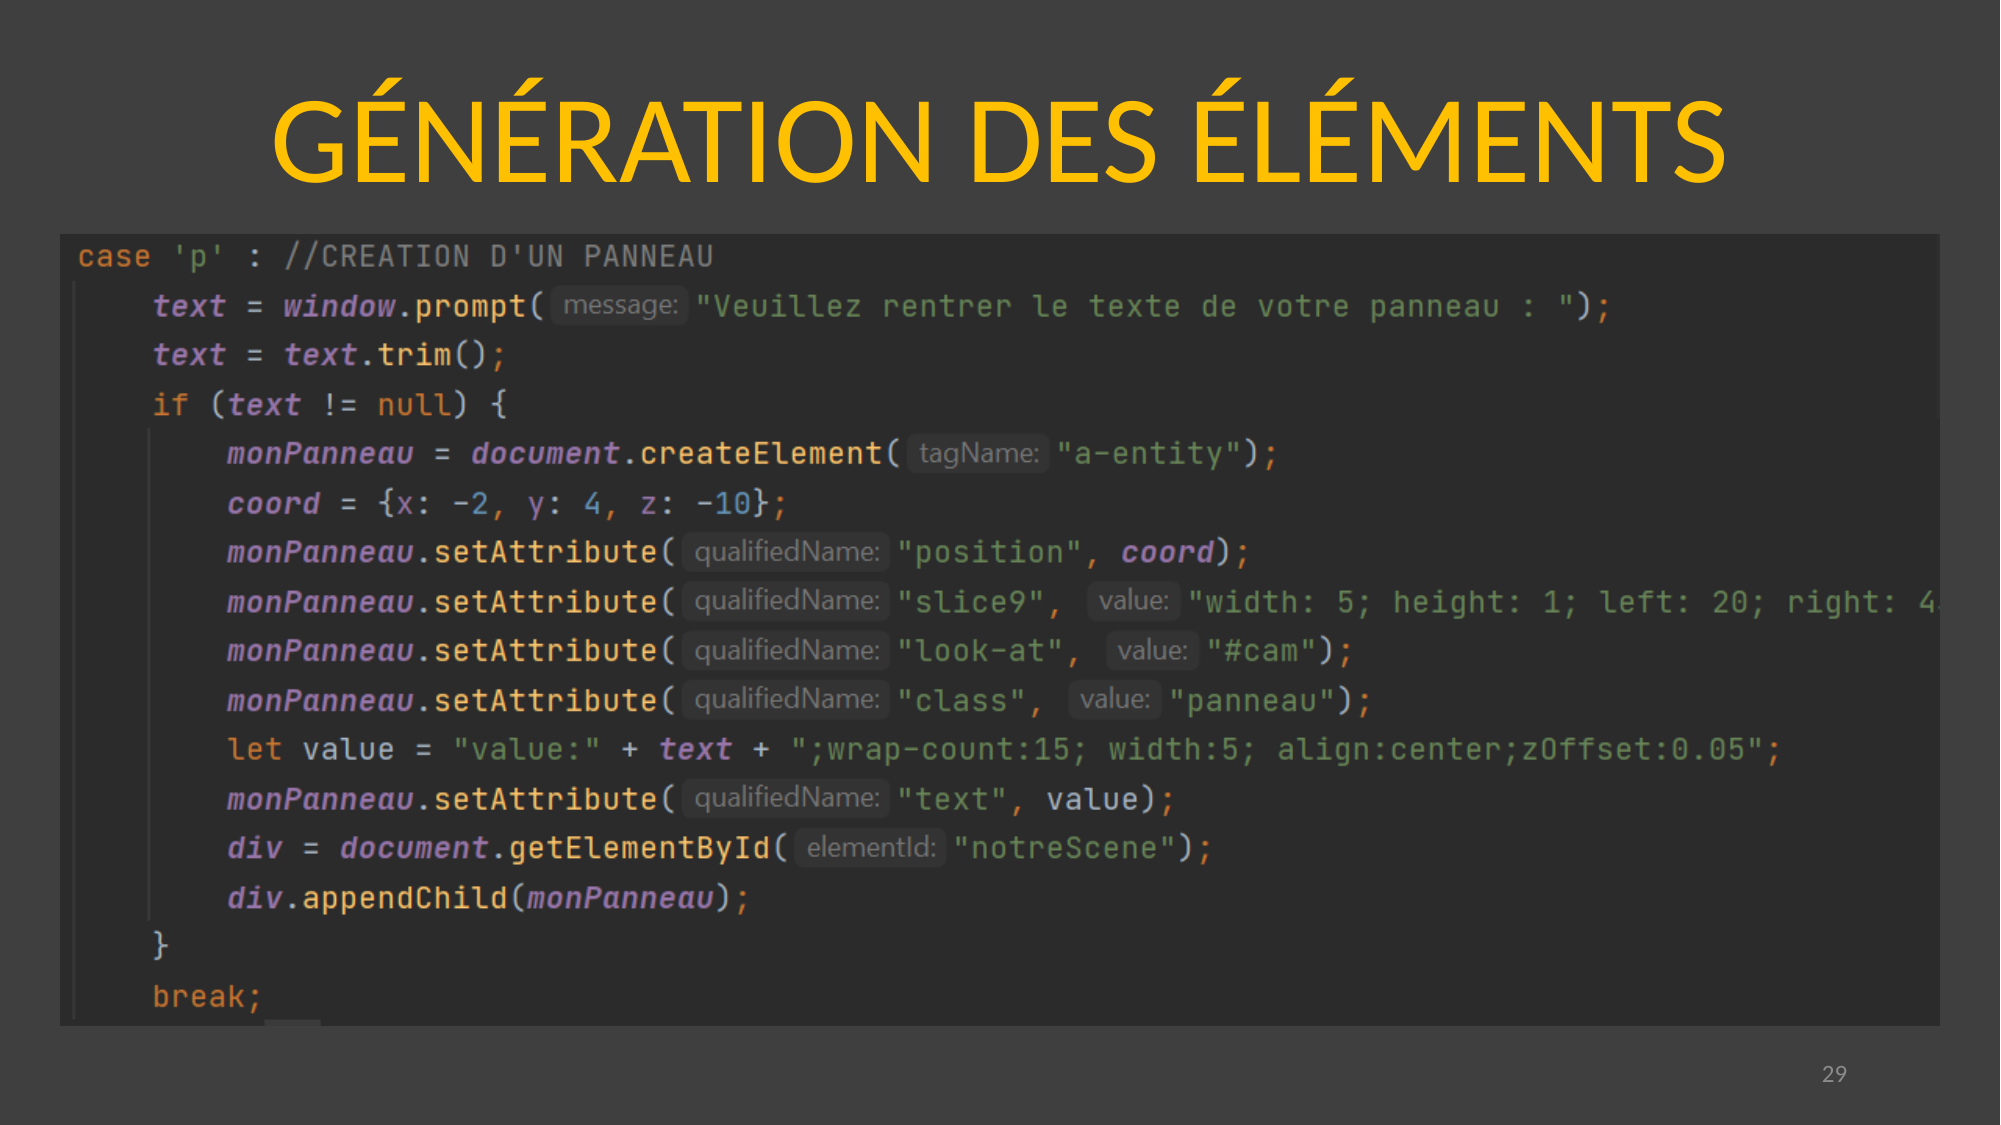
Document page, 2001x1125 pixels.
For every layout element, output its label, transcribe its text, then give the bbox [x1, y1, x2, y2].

title GÉNÉRATION DES ÉLÉMENTS [117, 51, 1883, 218]
picture [60, 234, 1940, 1026]
slide_number 29 [1412, 1042, 1863, 1103]
